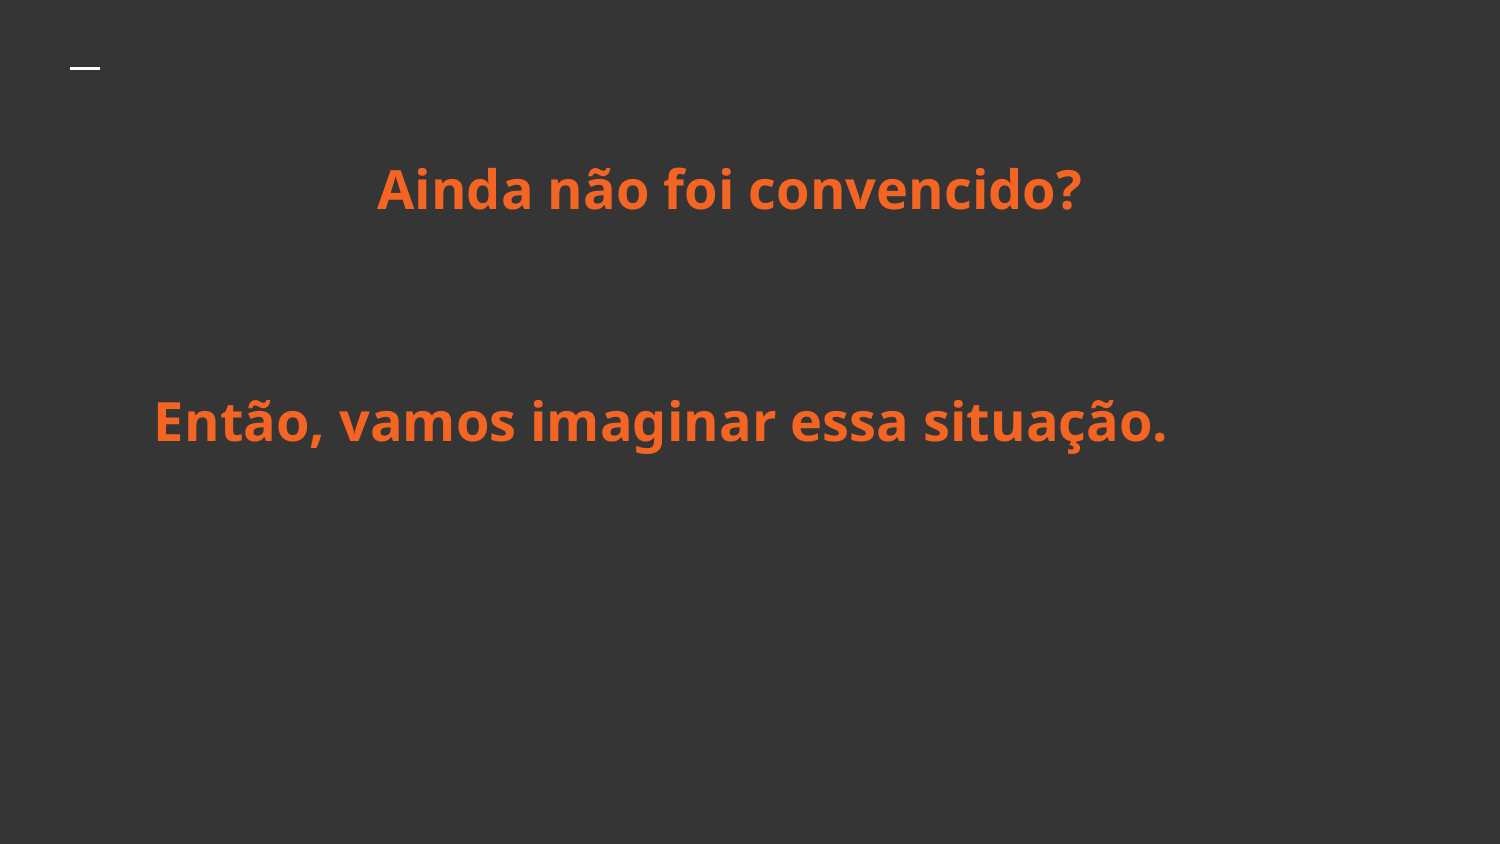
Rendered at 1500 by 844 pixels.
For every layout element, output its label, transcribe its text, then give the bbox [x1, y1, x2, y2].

title Ainda não foi convencido? [55, 140, 1405, 267]
title Então, vamos imaginar essa situação. [138, 371, 1488, 498]
